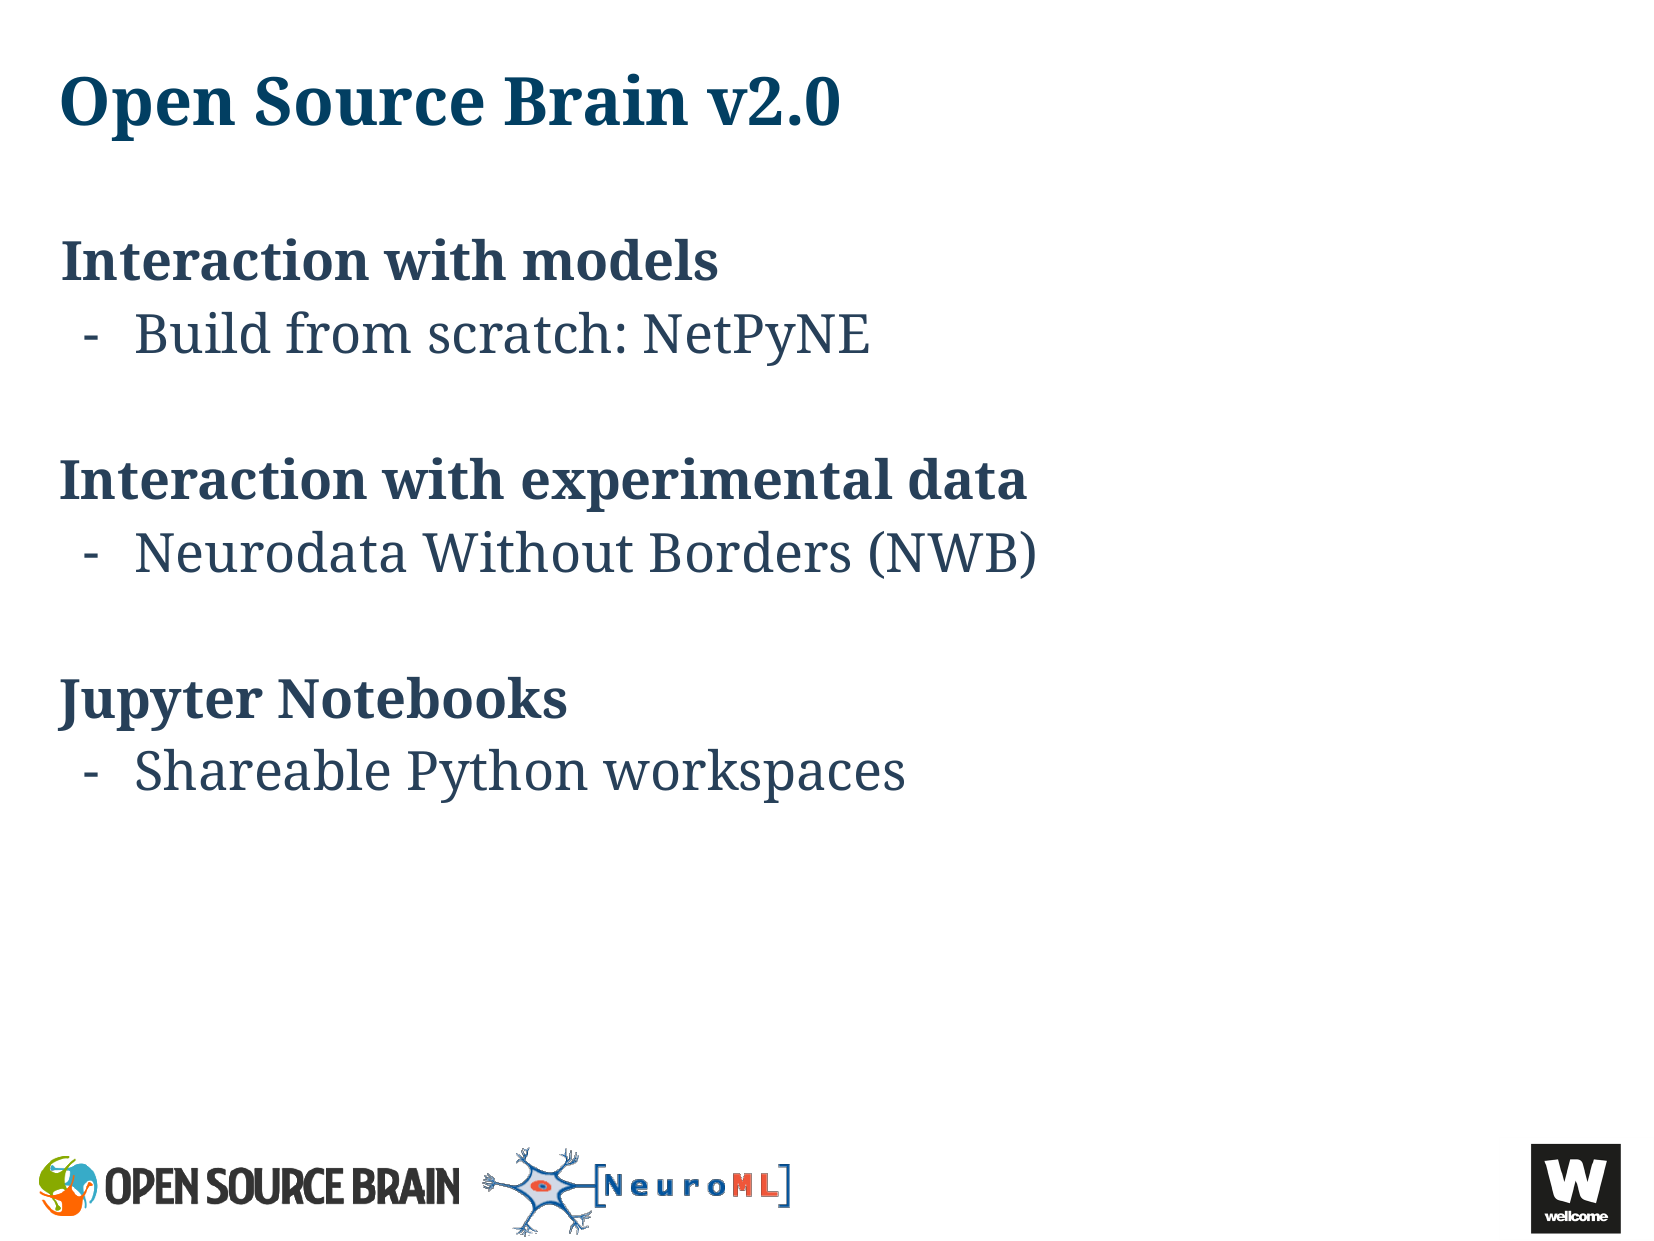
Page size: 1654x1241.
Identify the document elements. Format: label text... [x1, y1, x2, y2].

picture [1499, 1137, 1654, 1240]
list Interaction with models Build from scratch: NetPyNE Interaction with experimental data Neurodata Without Borders (NWB) Jupyter Notebooks Shareable Python workspaces [59, 228, 1610, 1180]
picture [39, 1156, 459, 1216]
picture [482, 1180, 790, 1237]
title Open Source Brain v2.0 [59, 14, 1595, 192]
